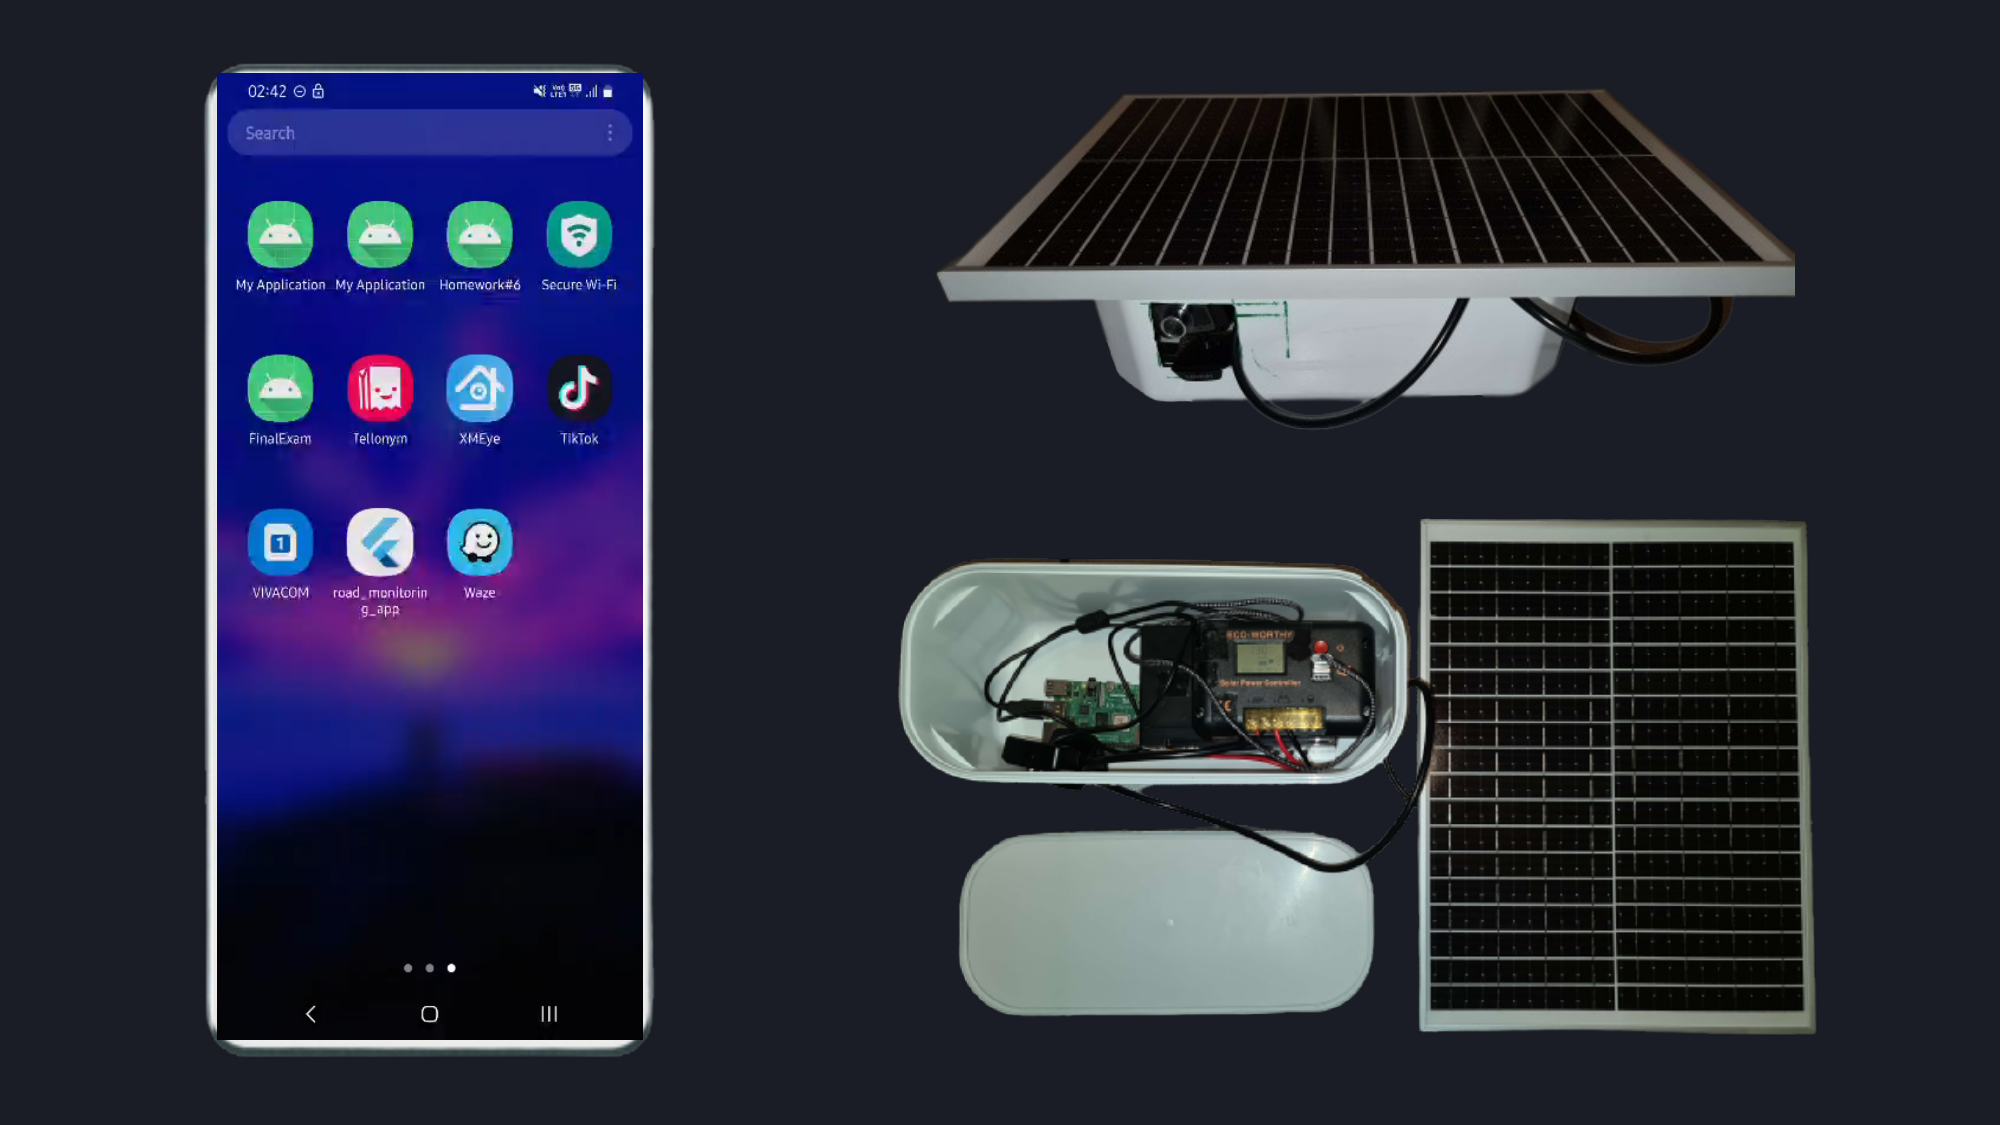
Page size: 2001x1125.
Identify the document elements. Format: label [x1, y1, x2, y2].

picture [0, 0, 1828, 1125]
text_box [216, 72, 644, 1041]
